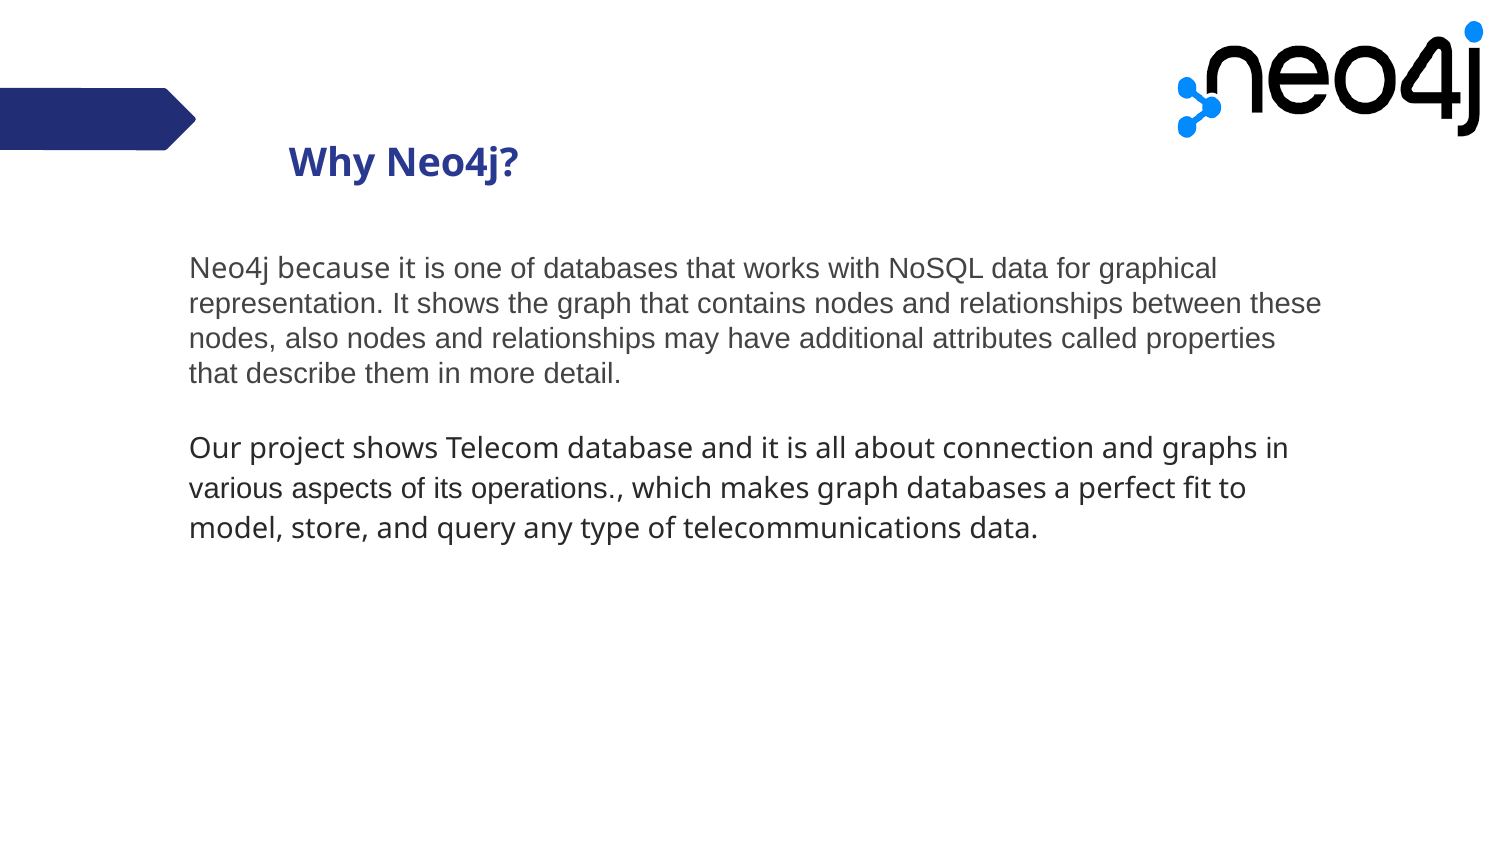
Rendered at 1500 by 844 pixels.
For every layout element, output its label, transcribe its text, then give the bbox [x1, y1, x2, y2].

text_box Why Neo4j? [273, 122, 898, 200]
text_box Neo4j because it is one of databases that works with NoSQL data for graphical representation. It shows the graph that contains nodes and relationships between these nodes, also nodes and relationships may have additional attributes called properties that describe them in more detail. Our project shows Telecom database and it is all about connection and graphs in various aspects of its operations., which makes graph databases a perfect fit to model, store, and query any type of telecommunications data. [173, 234, 1347, 600]
picture [1172, 11, 1488, 148]
